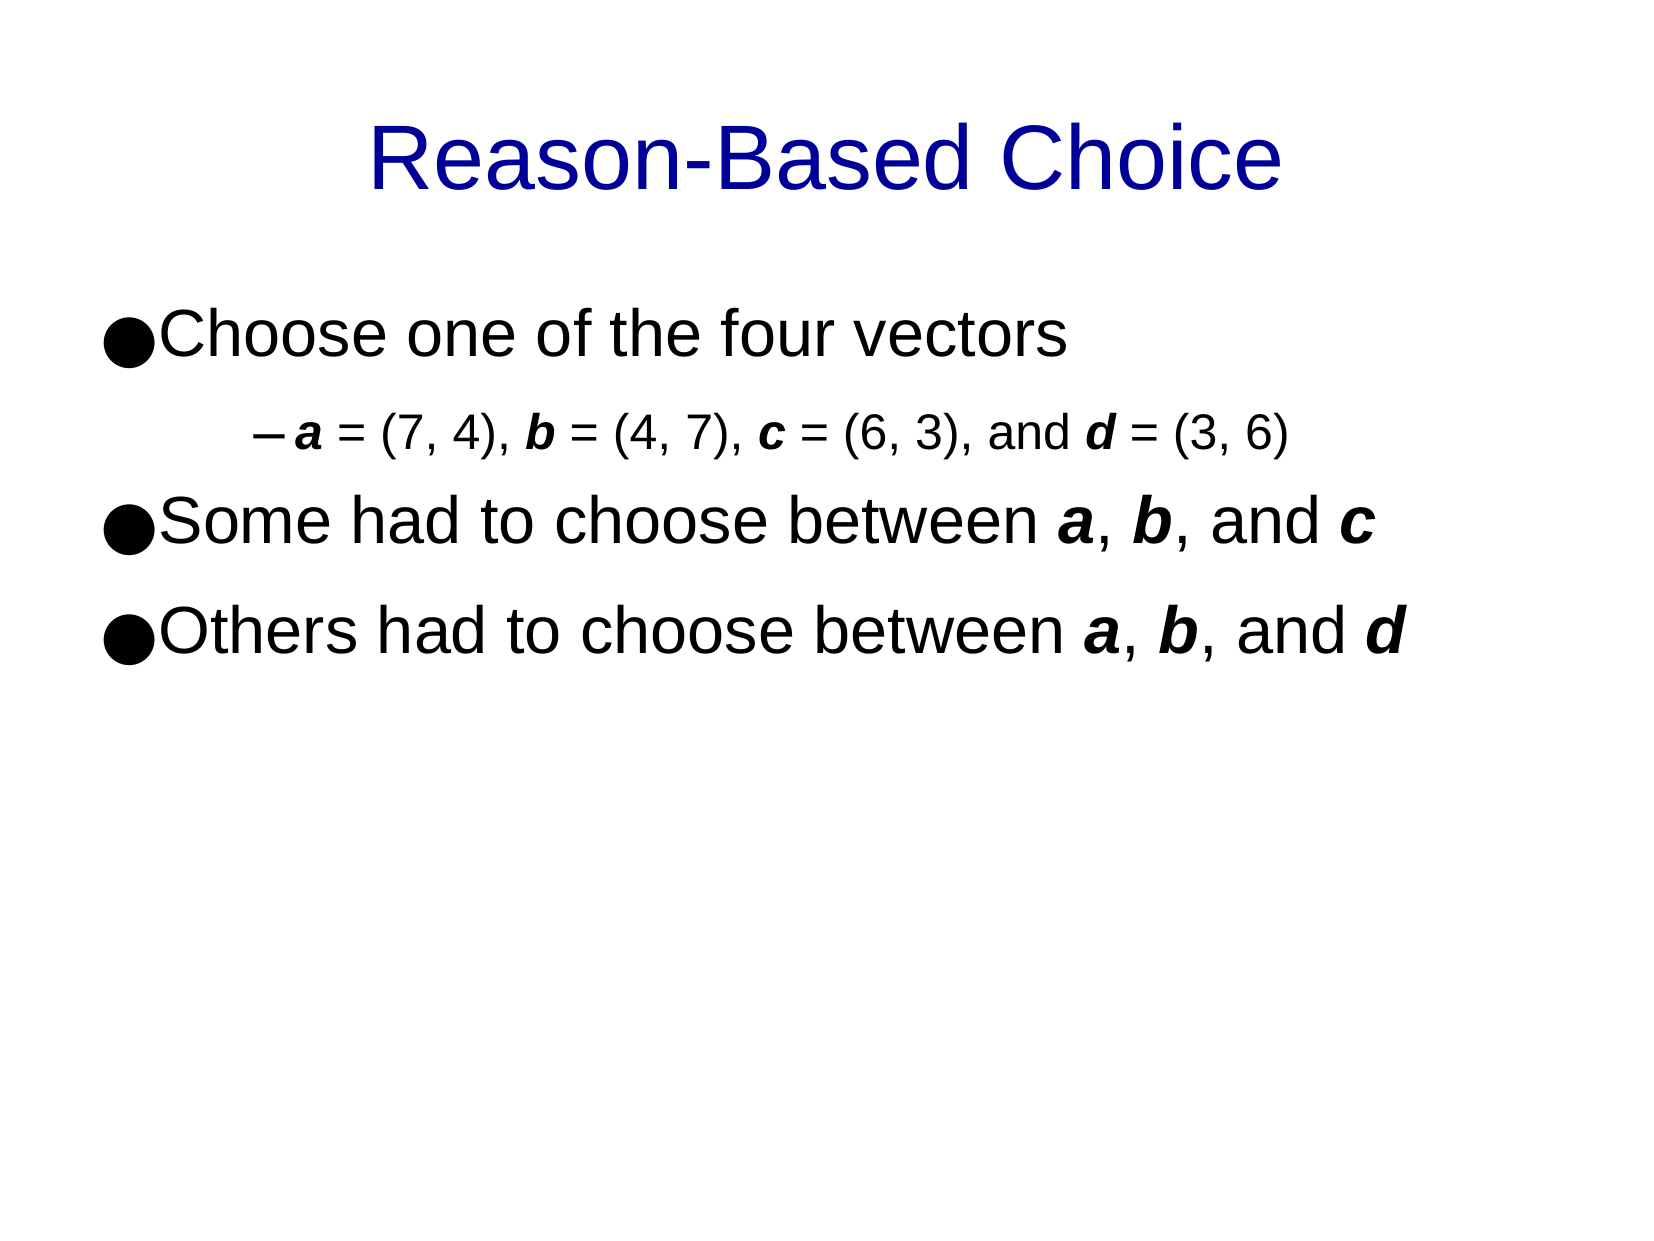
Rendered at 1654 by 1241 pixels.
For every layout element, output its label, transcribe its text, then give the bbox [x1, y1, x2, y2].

text_box Choose one of the four vectors a = (7, 4), b = (4, 7), c = (6, 3), and d = (3, 6) Some had to choose between a, b, and c Others had to choose between a, b, and d [82, 290, 1571, 1010]
text_box Reason-Based Choice [82, 49, 1571, 257]
